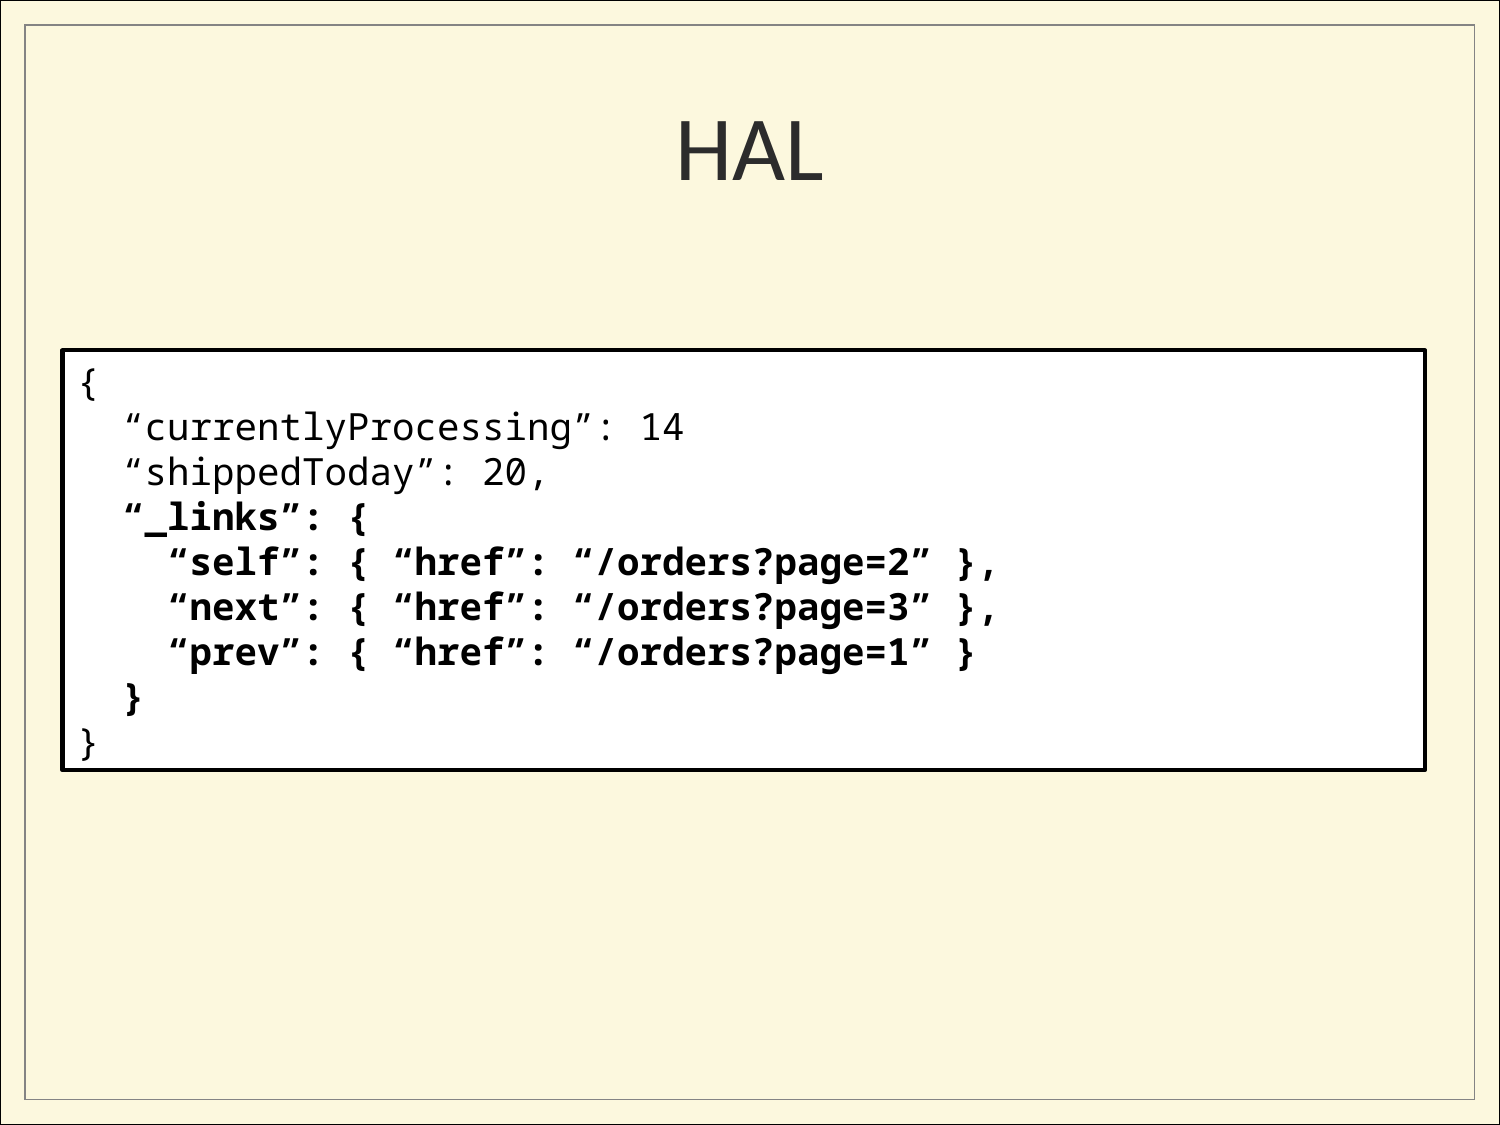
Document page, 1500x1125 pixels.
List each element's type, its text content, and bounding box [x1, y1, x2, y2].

text_box { “currentlyProcessing”: 14 “shippedToday”: 20, “_links”: { “self”: { “href”: “/orders?page=2” }, “next”: { “href”: “/orders?page=3” }, “prev”: { “href”: “/orders?page=1” } } } [60, 348, 1427, 772]
title HAL [74, 49, 1426, 238]
